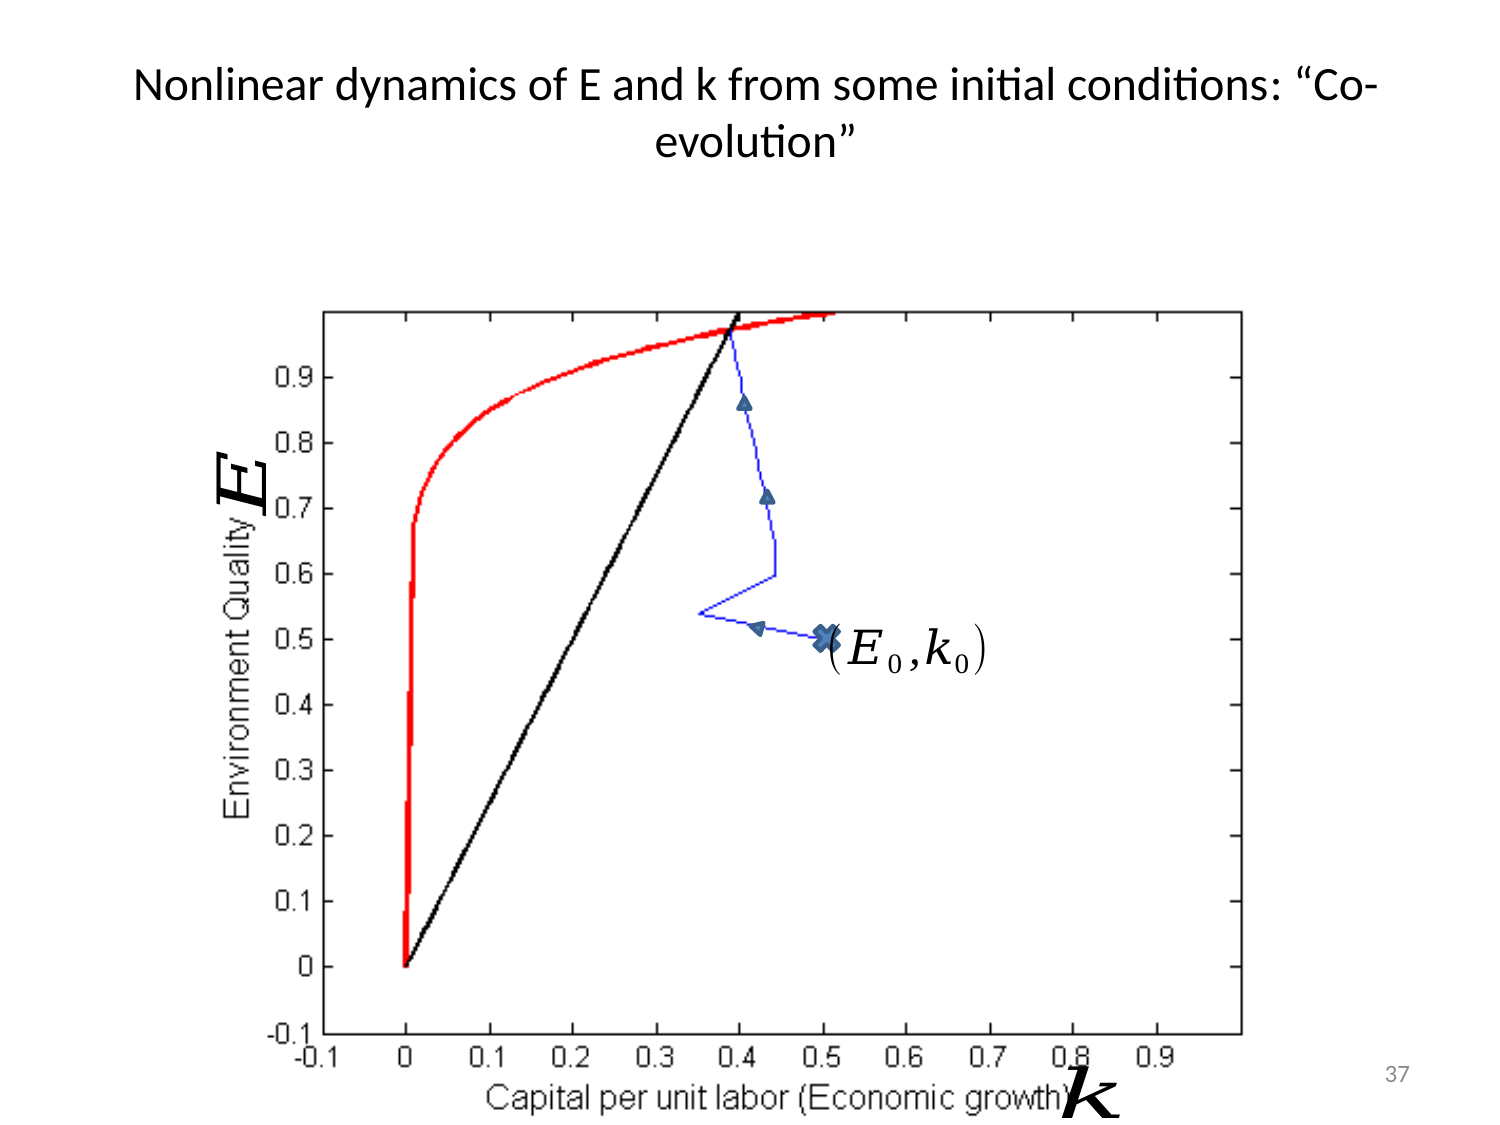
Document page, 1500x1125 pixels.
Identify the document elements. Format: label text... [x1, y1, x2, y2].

slide_number 37 [1357, 1042, 1425, 1103]
picture [169, 244, 1353, 1125]
